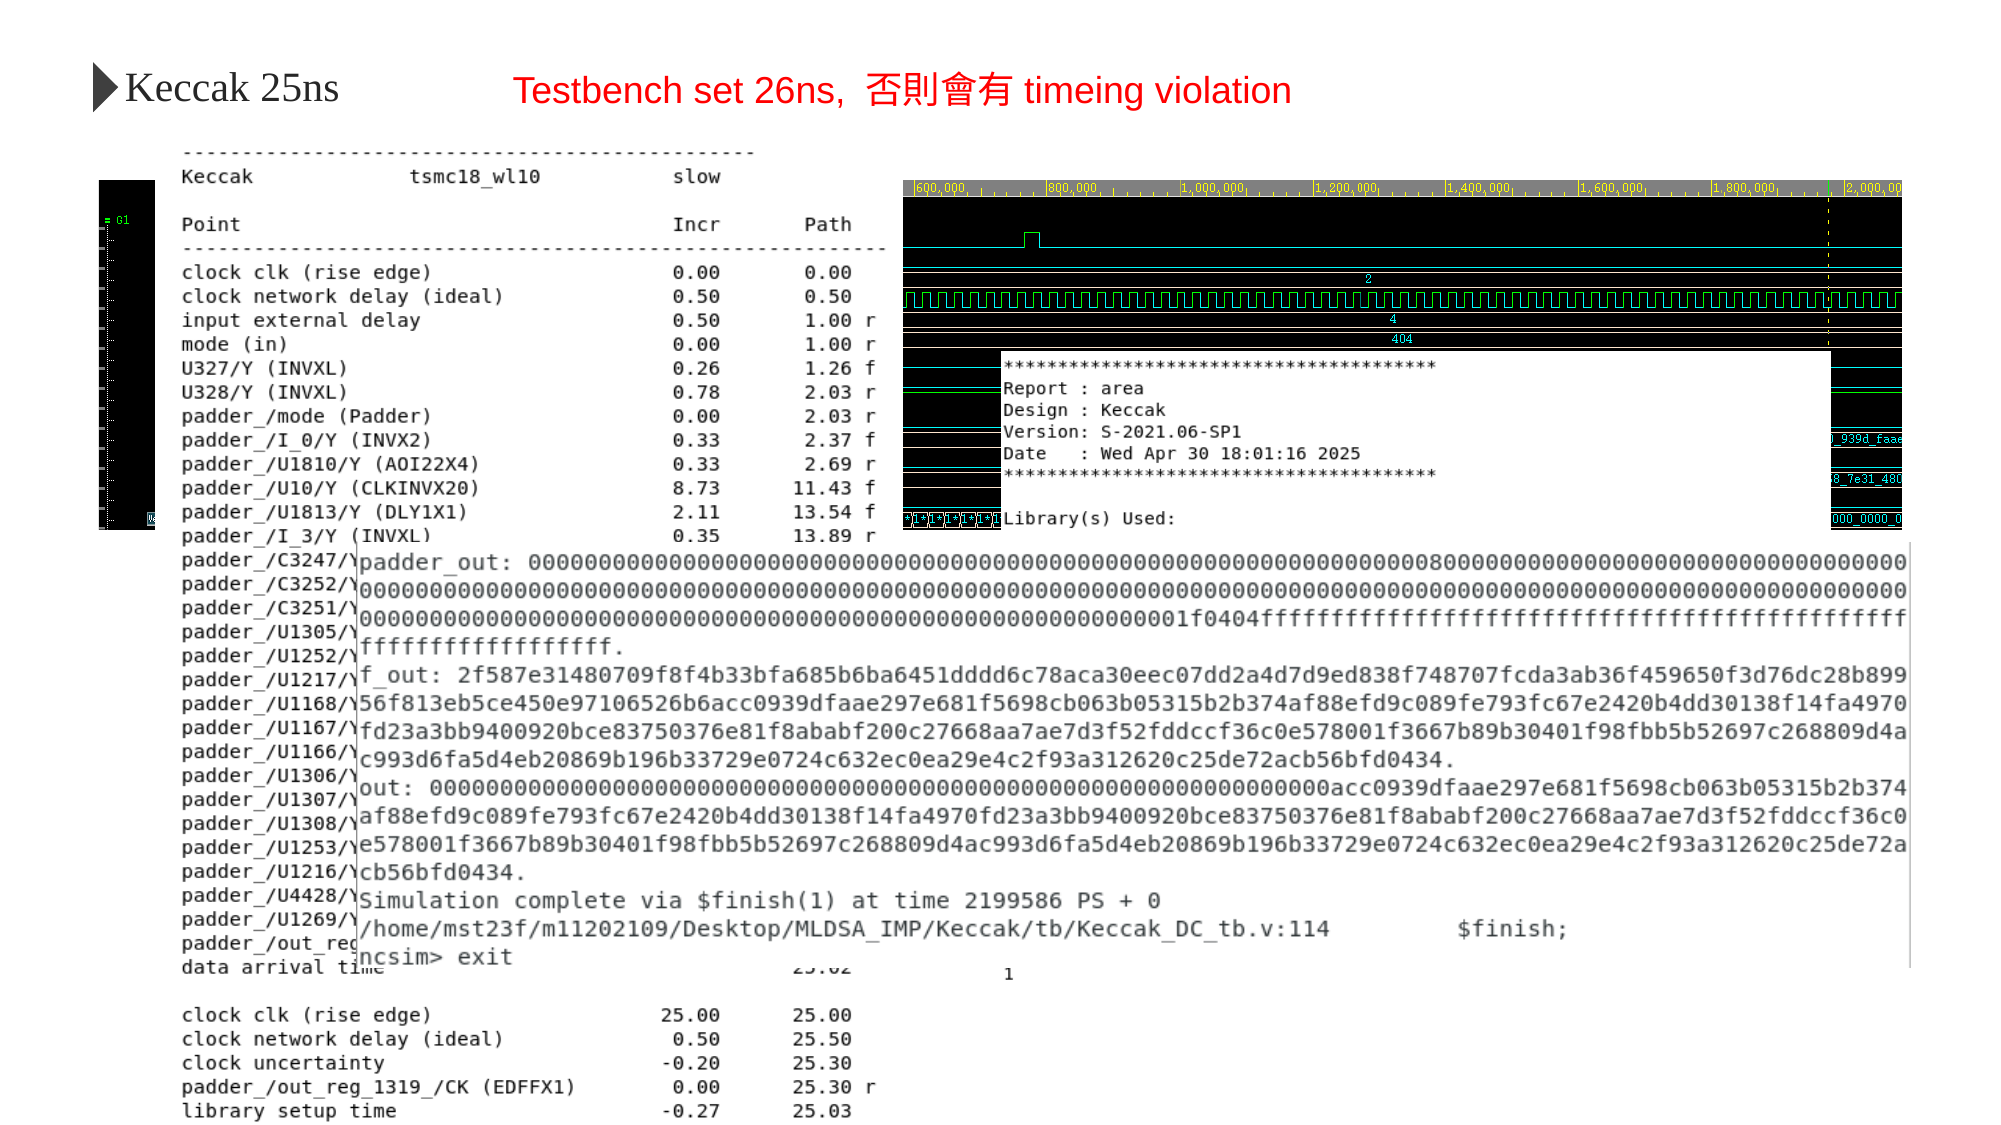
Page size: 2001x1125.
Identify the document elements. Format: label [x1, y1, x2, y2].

text_box [93, 52, 356, 118]
picture [98, 146, 1911, 1125]
text_box [498, 58, 1307, 119]
